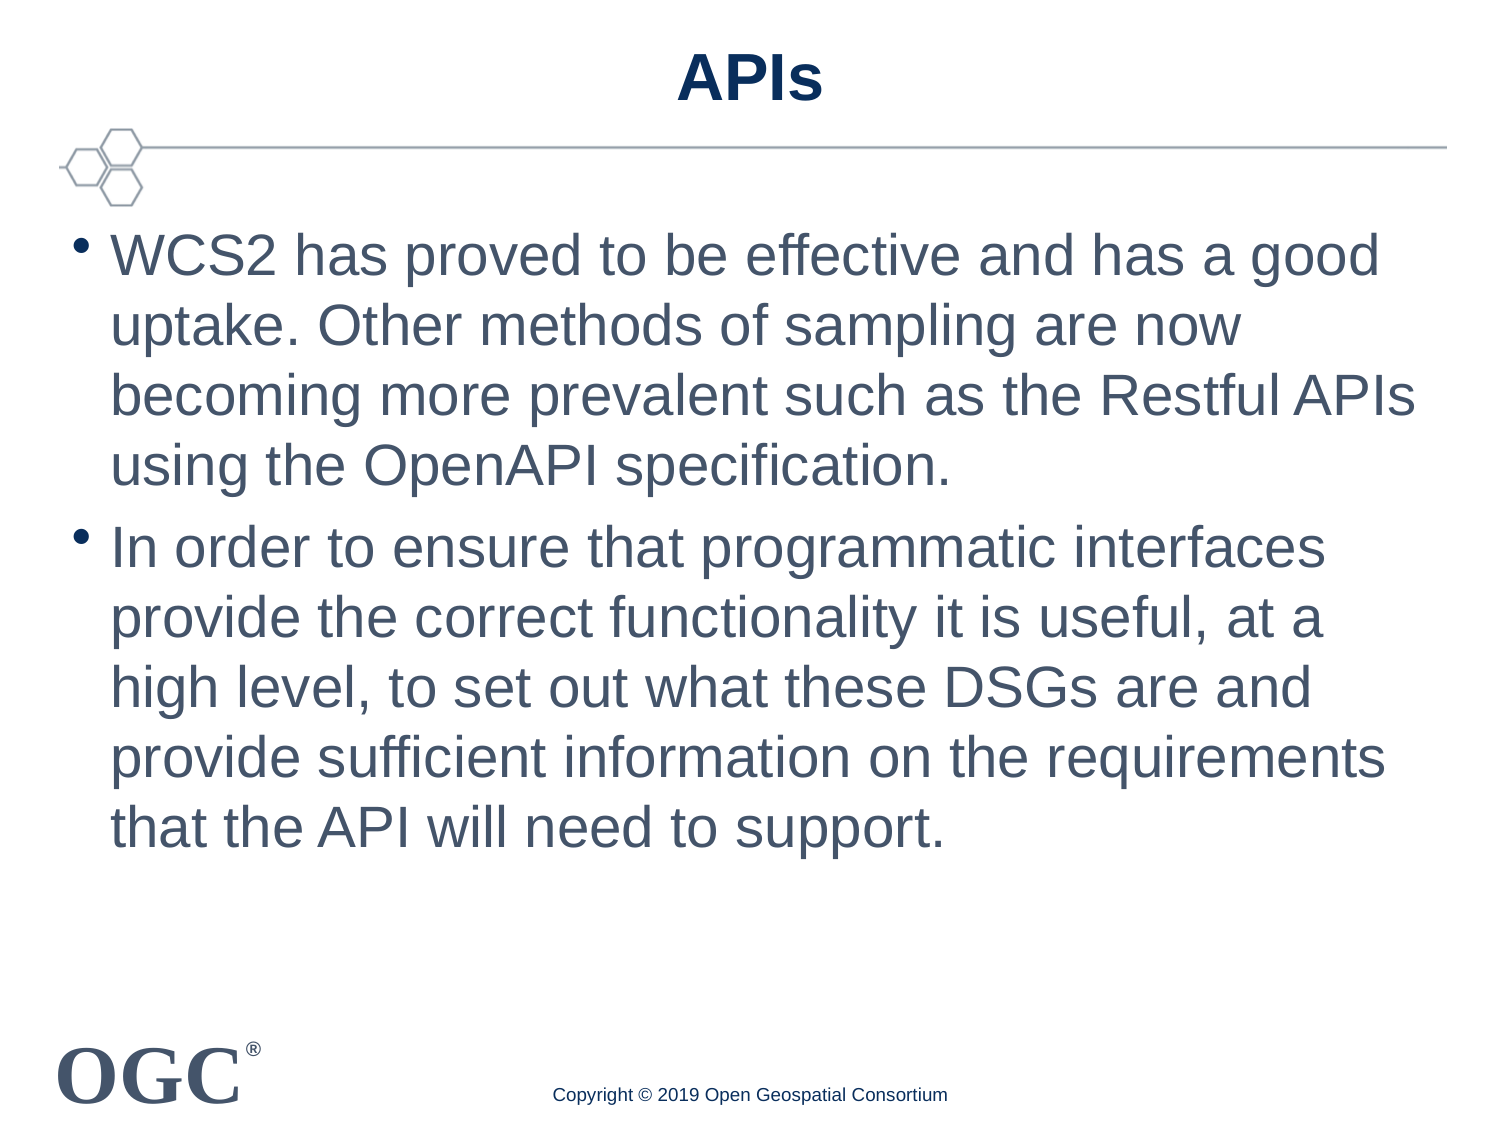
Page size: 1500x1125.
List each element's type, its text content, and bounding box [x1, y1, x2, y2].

picture [59, 136, 1447, 208]
list WCS2 has proved to be effective and has a good uptake. Other methods of sampling are now becoming more prevalent such as the Restful APIs using the OpenAPI specification. In order to ensure that programmatic interfaces provide the correct functionality it is useful, at a high level, to set out what these DSGs are and provide sufficient information on the requirements that the API will need to support. [56, 209, 1445, 1013]
title APIs [37, 22, 1463, 136]
footer Copyright © 2019 Open Geospatial Consortium [487, 1074, 1013, 1113]
